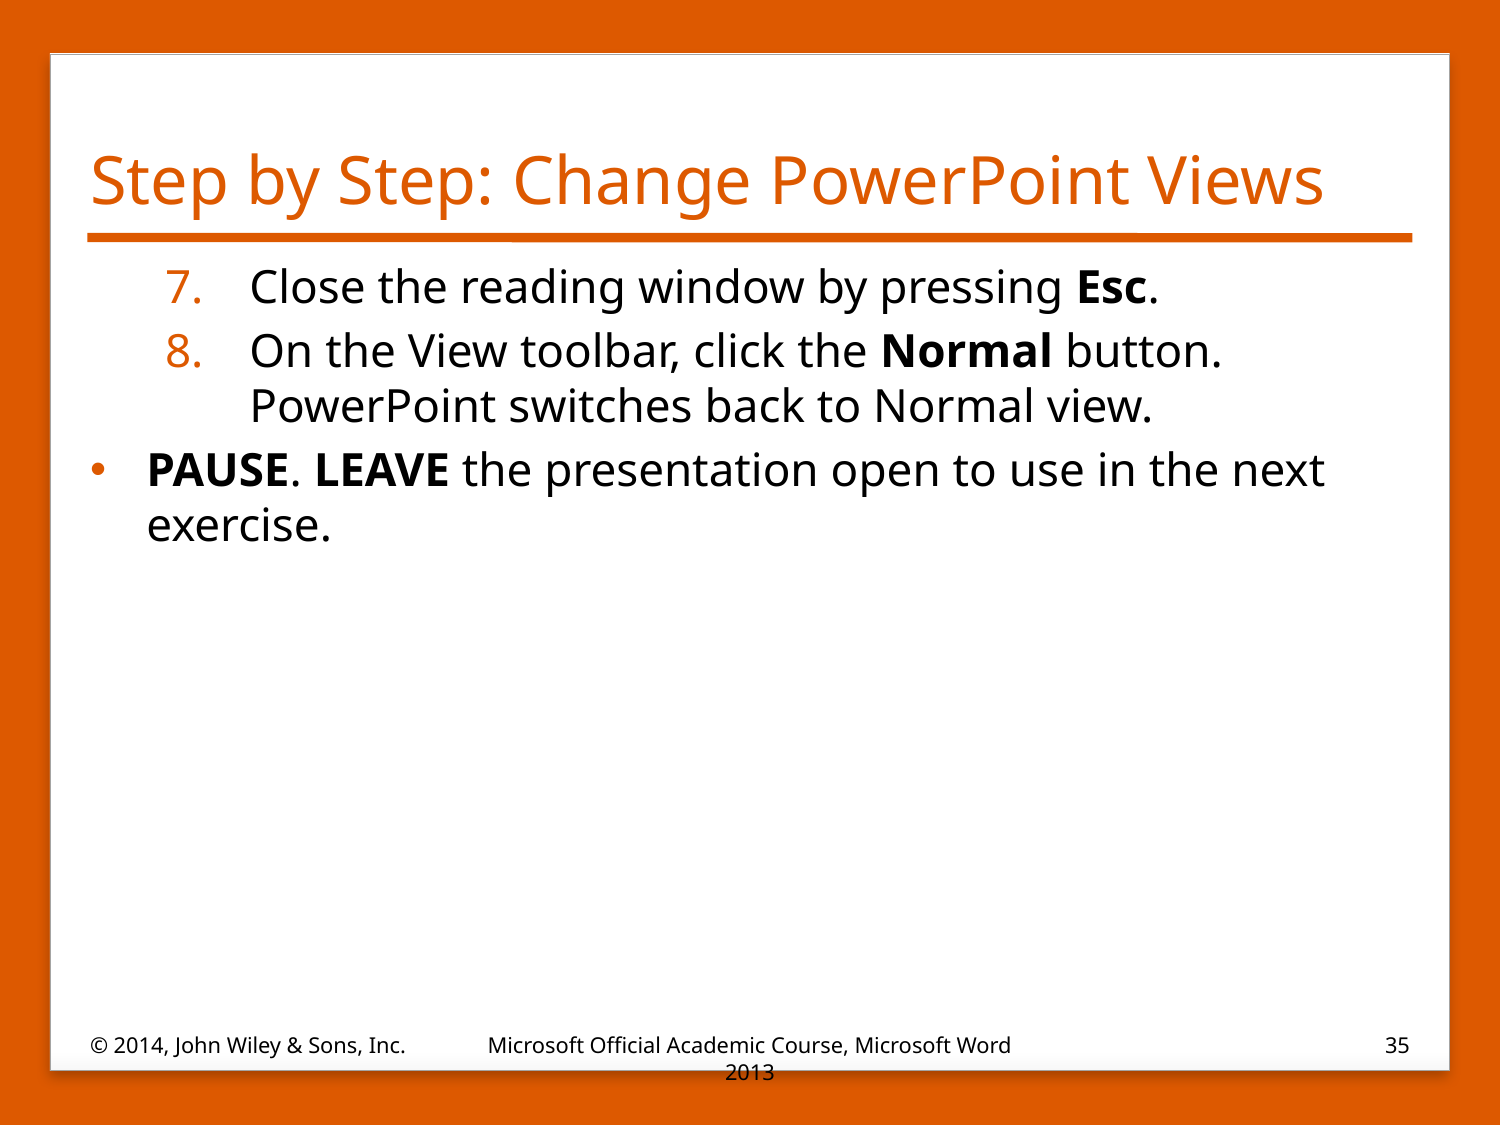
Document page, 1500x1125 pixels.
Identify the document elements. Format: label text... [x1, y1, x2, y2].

footer Microsoft Official Academic Course, Microsoft Word 2013 [449, 1024, 1051, 1103]
list Close the reading window by pressing Esc. On the View toolbar, click the Normal button. PowerPoint switches back to Normal view. PAUSE. LEAVE the presentation open to use in the next exercise. [75, 249, 1425, 1063]
slide_number 35 [1074, 1024, 1426, 1103]
slide_number © 2014, John Wiley & Sons, Inc. [74, 1024, 426, 1103]
title Step by Step: Change PowerPoint Views [74, 74, 1426, 226]
